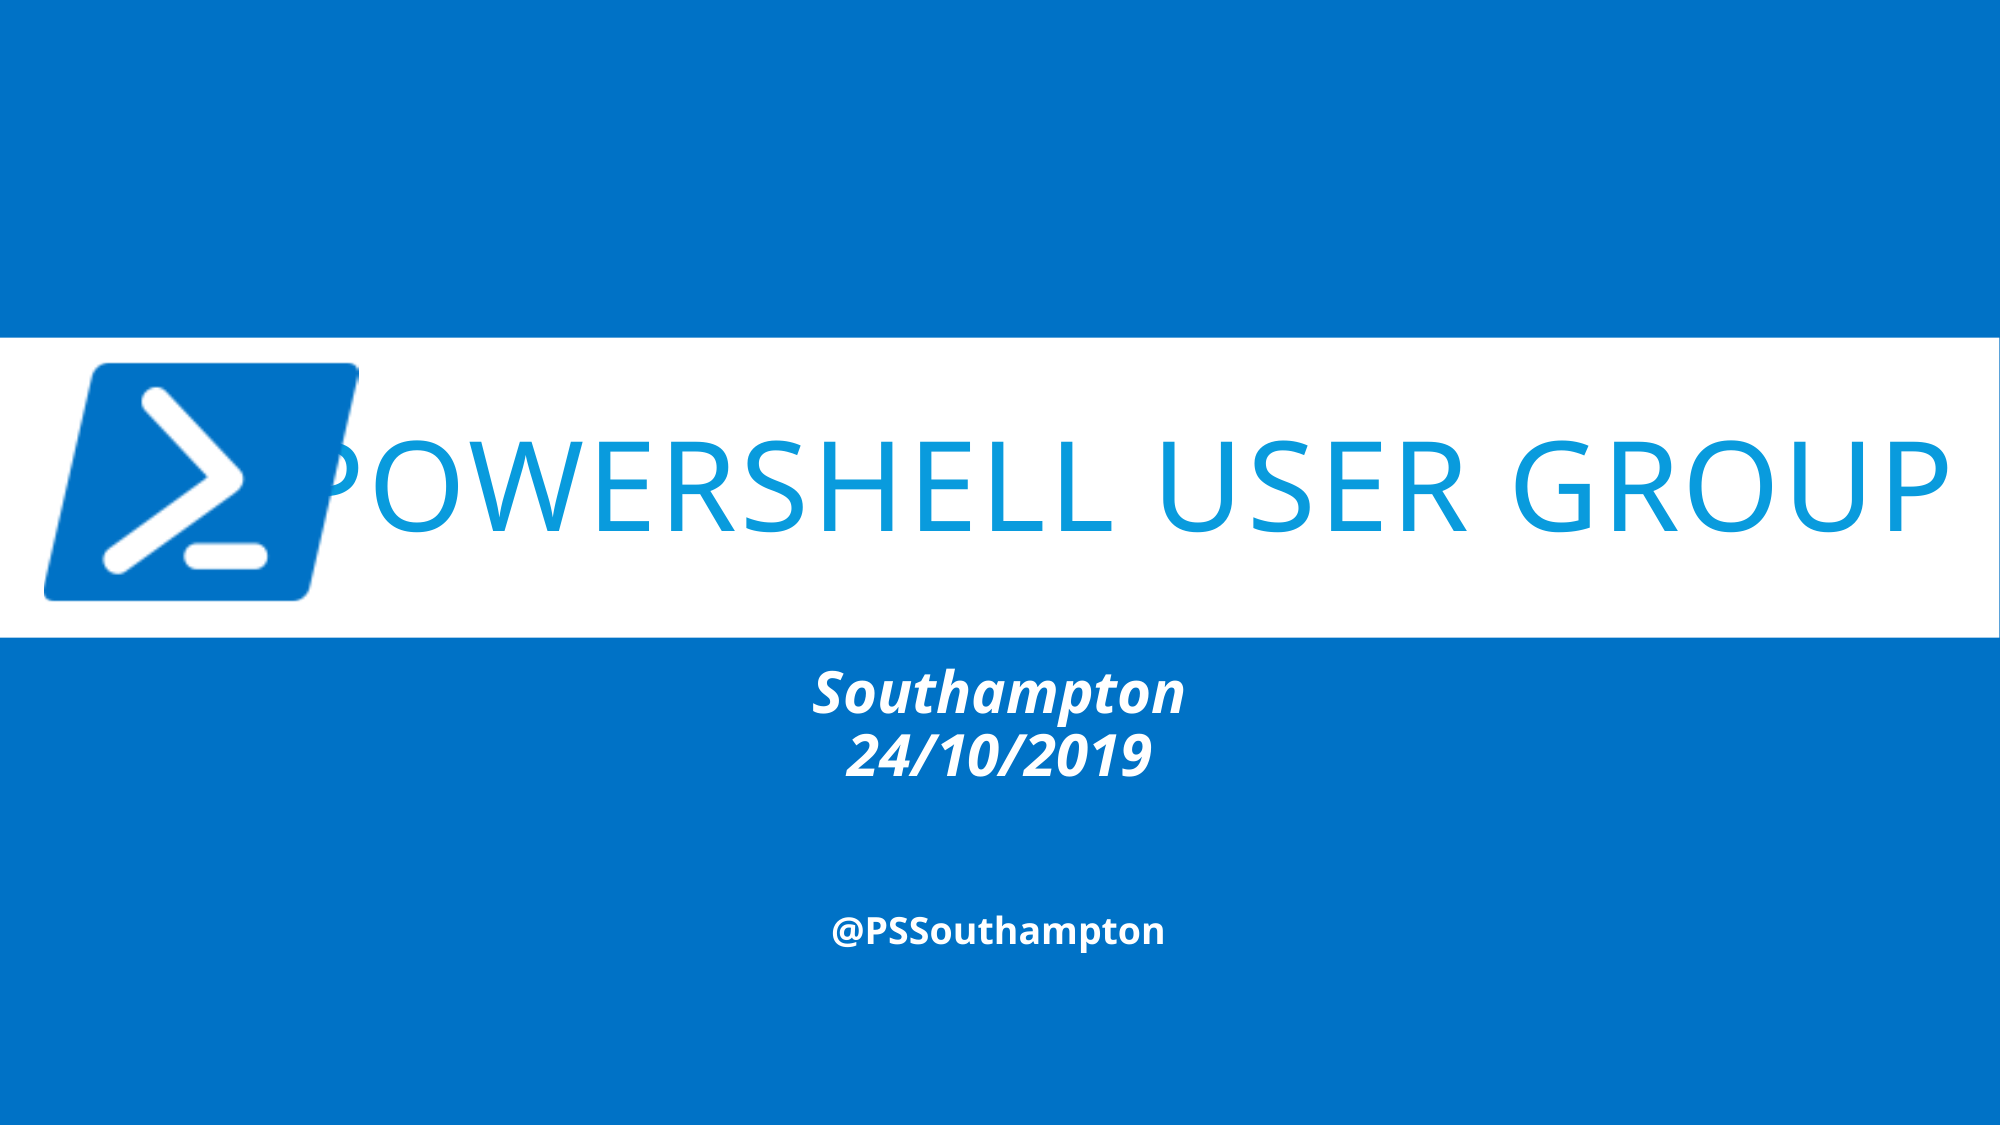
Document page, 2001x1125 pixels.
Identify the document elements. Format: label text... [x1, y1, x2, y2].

subtitle Southampton 24/10/2019 [249, 655, 1750, 871]
picture [44, 323, 359, 639]
title PowerShell User Group [366, 353, 1972, 639]
text_box @PSSouthampton [816, 899, 1323, 960]
